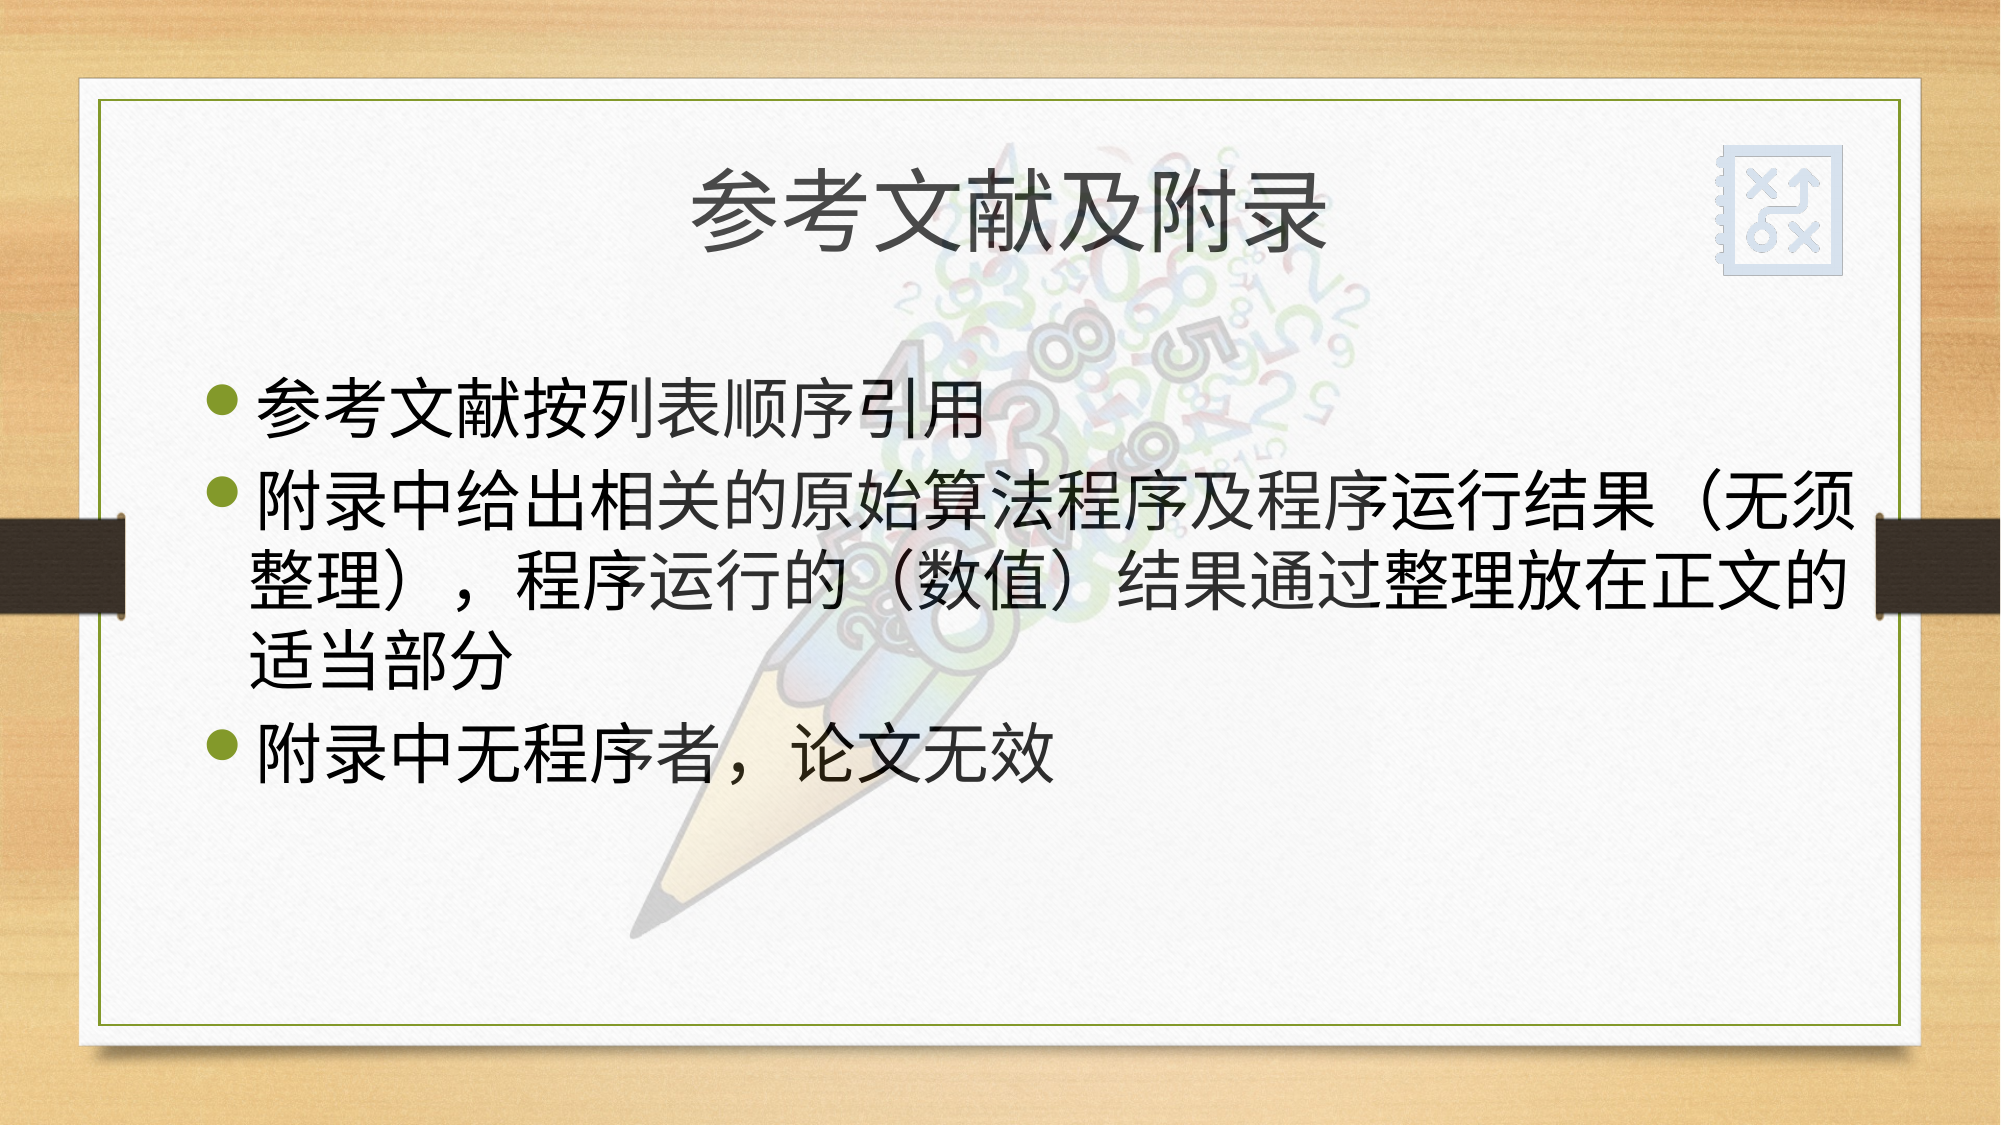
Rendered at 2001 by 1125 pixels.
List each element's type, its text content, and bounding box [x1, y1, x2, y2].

picture [0, 0, 2001, 1125]
text_box 参考文献按列表顺序引用 附录中给出相关的原始算法程序及程序运行结果（无须整理），程序运行的（数值）结果通过整理放在正文的适当部分 附录中无程序者，论文无效 [173, 358, 628, 938]
text_box 参考文献及附录 [673, 99, 1424, 318]
text_box [628, 141, 1372, 941]
slide_number [1423, 979, 1686, 1025]
text_box 参考文献按列表顺序引用 附录中给出相关的原始算法程序及程序运行结果（无须整理），程序运行的（数值）结果通过整理放在正文的适当部分 附录中无程序者，论文无效 [1372, 358, 1924, 938]
